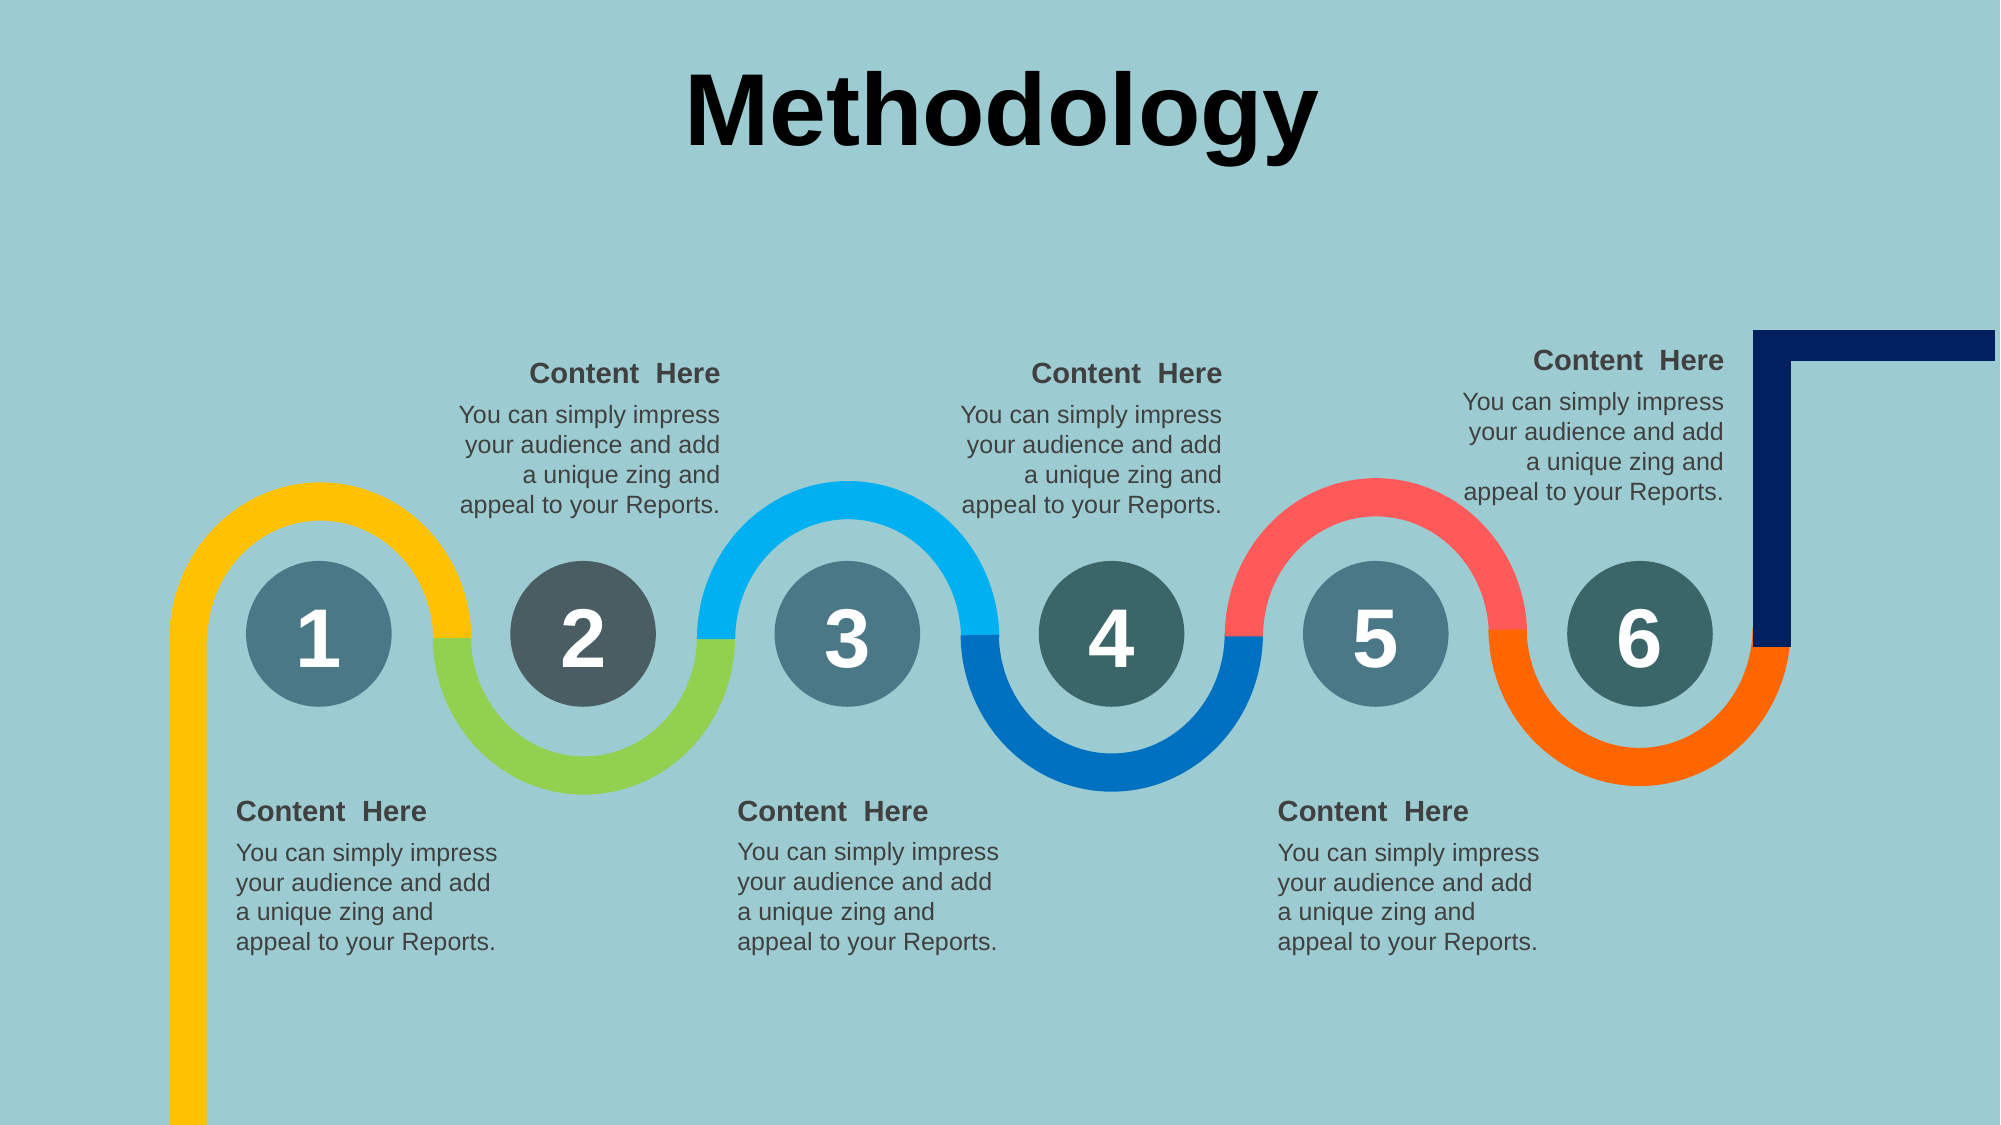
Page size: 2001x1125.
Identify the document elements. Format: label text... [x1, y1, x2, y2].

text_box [937, 347, 1238, 528]
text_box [1438, 334, 1740, 515]
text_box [722, 784, 1023, 965]
list Methodology [53, 55, 1952, 175]
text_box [435, 347, 736, 528]
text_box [169, 330, 1995, 1125]
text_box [220, 784, 522, 965]
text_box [1262, 784, 1564, 965]
